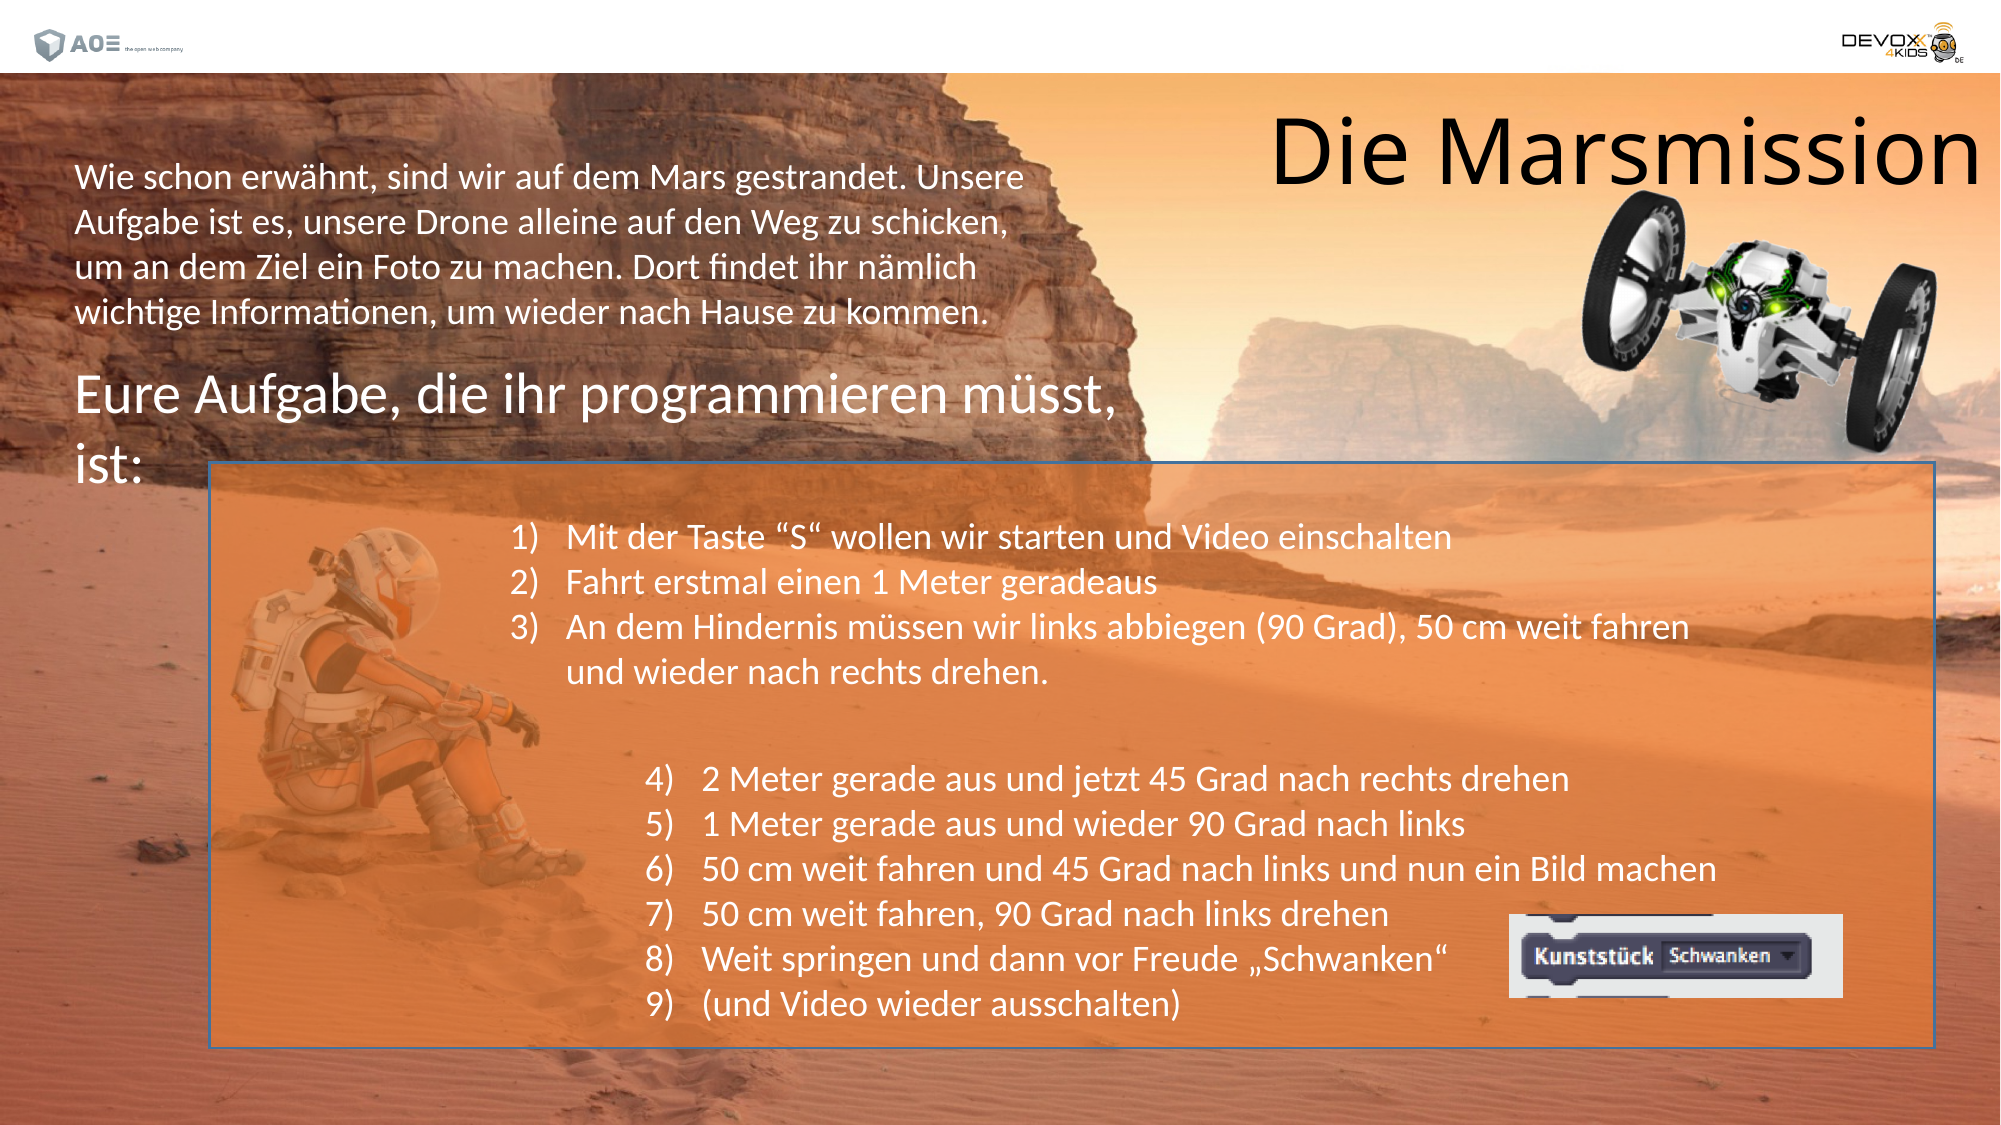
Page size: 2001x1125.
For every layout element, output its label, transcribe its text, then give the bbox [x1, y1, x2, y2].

title Die Marsmission [1160, 97, 2000, 315]
text_box Eure Aufgabe, die ihr programmieren müsst, ist: [59, 302, 1234, 503]
text_box 2 Meter gerade aus und jetzt 45 Grad nach rechts drehen 1 Meter gerade aus und wieder 90 Grad nach links 50 cm weit fahren und 45 Grad nach links und nun ein Bild machen 50 cm weit fahren, 90 Grad nach links drehen Weit springen und dann vor Freude „Schwanken“ (und Video wieder ausschalten) [630, 746, 1843, 1077]
text_box [208, 461, 1936, 1049]
text_box Mit der Taste “S“ wollen wir starten und Video einschalten Fahrt erstmal einen 1 Meter geradeaus An dem Hindernis müssen wir links abbiegen (90 Grad), 50 cm weit fahren und wieder nach rechts drehen. [494, 504, 1708, 700]
picture [0, 20, 2001, 1125]
text_box Wie schon erwähnt, sind wir auf dem Mars gestrandet. Unsere Aufgabe ist es, unsere Drone alleine auf den Weg zu schicken, um an dem Ziel ein Foto zu machen. Dort findet ihr nämlich wichtige Informationen, um wieder nach Hause zu kommen. [59, 144, 1067, 302]
